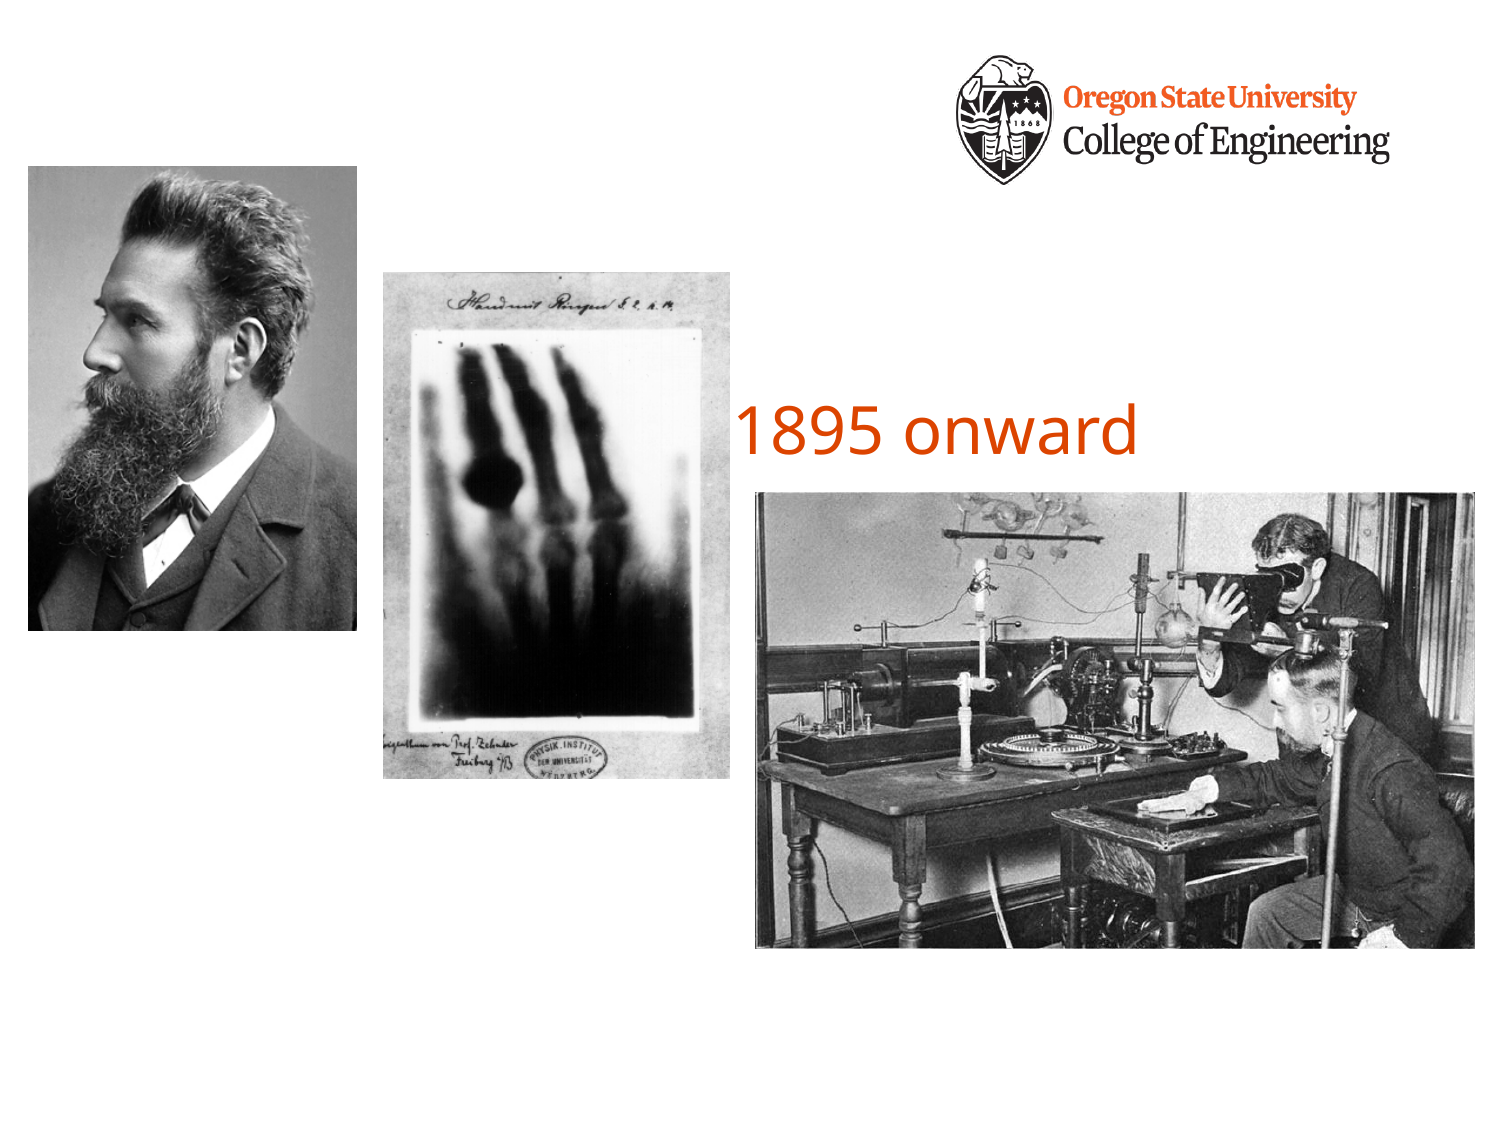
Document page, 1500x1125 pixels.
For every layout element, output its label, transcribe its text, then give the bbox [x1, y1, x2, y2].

picture [383, 272, 730, 780]
picture [755, 492, 1476, 949]
title 1895 onward [735, 330, 1244, 526]
picture [28, 166, 358, 632]
